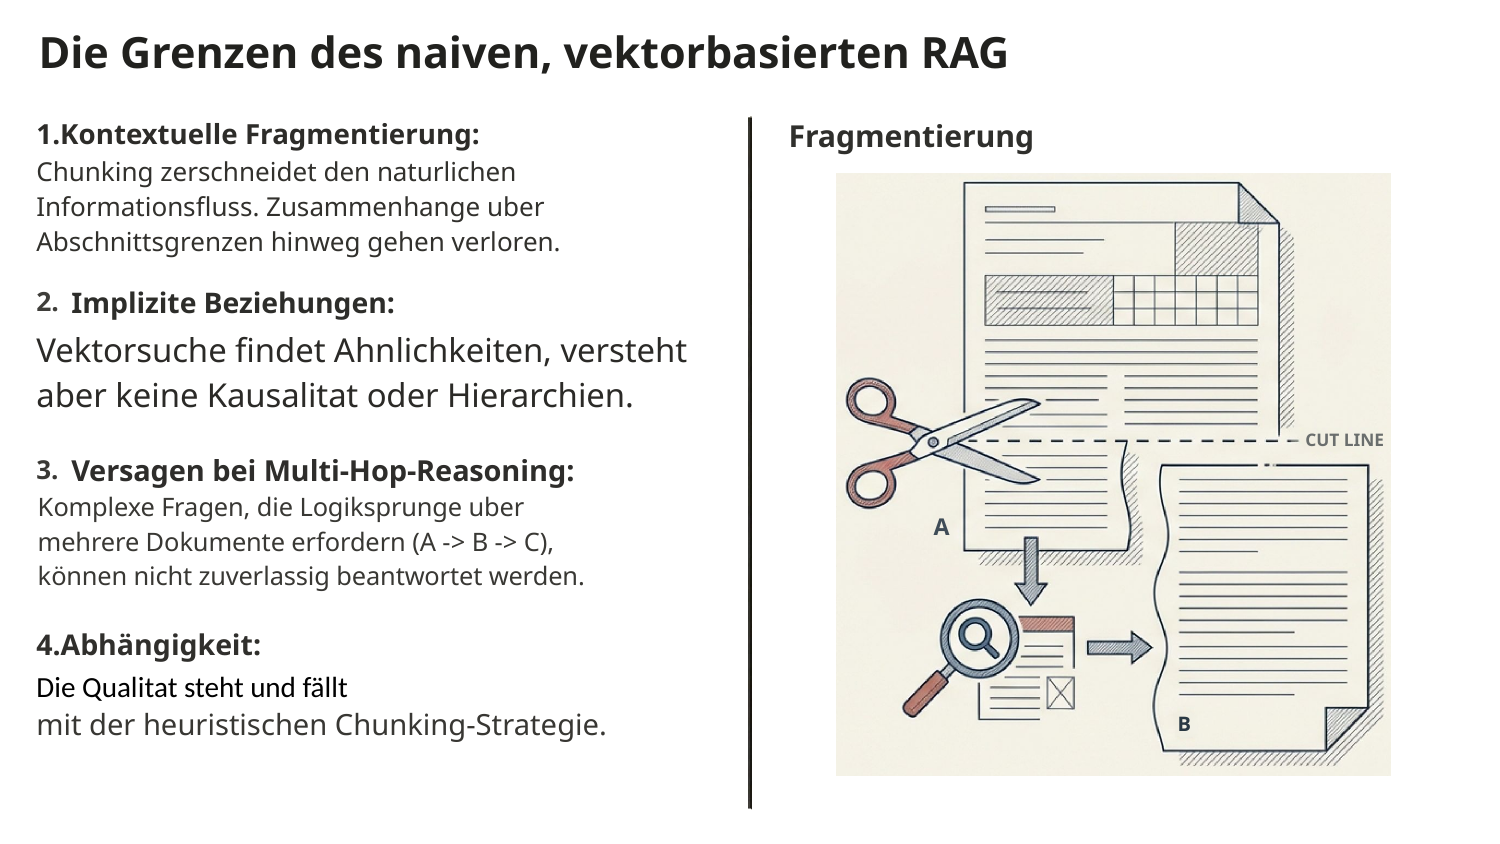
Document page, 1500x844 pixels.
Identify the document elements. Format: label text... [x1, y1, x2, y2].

text_box Fragmentierung [788, 114, 1020, 156]
picture [748, 116, 752, 810]
text_box Komplexe Fragen, die Logiksprunge uber mehrere Dokumente erfordern (A -> B -> C), können nicht zuverlassig beantwortet werden. [37, 489, 696, 594]
text_box 2. [36, 283, 66, 320]
text_box 4.Abhängigkeit: [36, 624, 297, 664]
text_box Die Qualitat steht und fällt mit der heuristischen Chunking-Strategie. [36, 690, 737, 795]
text_box 1.Kontextuelle Fragmentierung: [36, 114, 538, 154]
text_box Implizite Beziehungen: [71, 283, 437, 323]
picture [836, 173, 1392, 776]
text_box Chunking zerschneidet den naturlichen Informationsfluss. Zusammenhange uber Abschnittsgrenzen hinweg gehen verloren. [36, 153, 649, 259]
text_box Die Grenzen des naiven, vektorbasierten RAG [38, 22, 1131, 82]
text_box 3. [36, 451, 66, 487]
text_box Versagen bei Multi-Hop-Reasoning: [71, 450, 622, 490]
text_box Vektorsuche findet Ahnlichkeiten, versteht aber keine Kausalitat oder Hierarchien. [36, 322, 673, 422]
